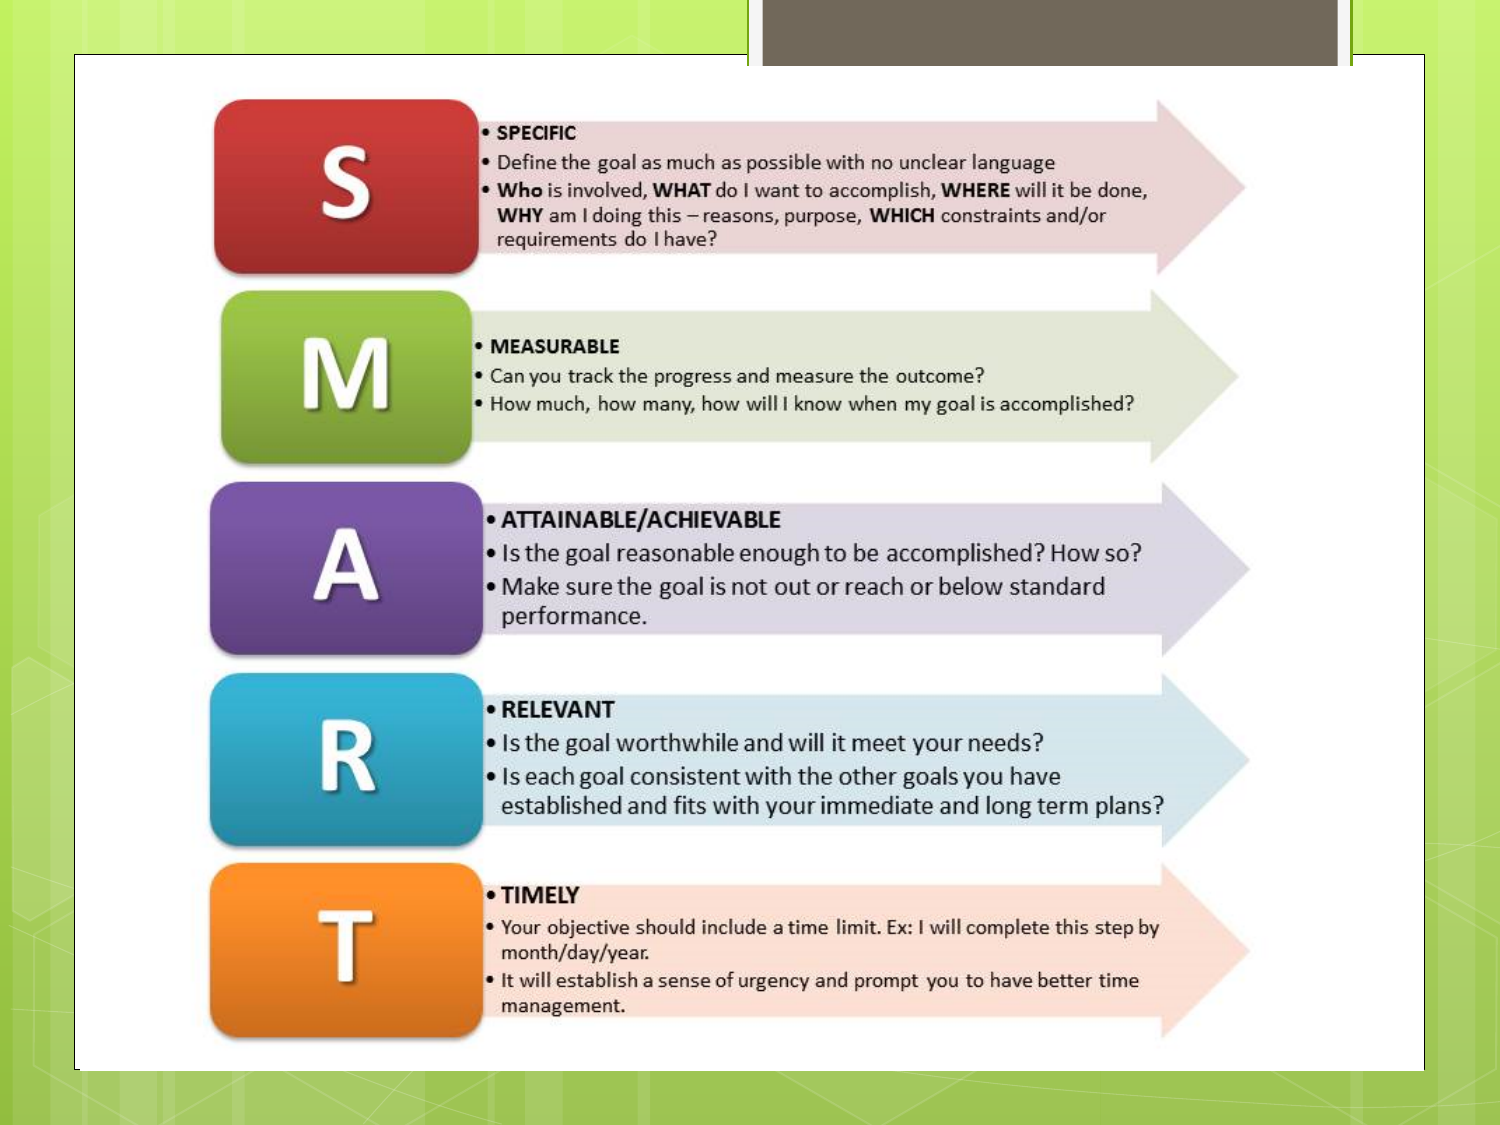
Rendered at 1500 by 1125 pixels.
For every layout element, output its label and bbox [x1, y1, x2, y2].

list [80, 66, 1424, 1071]
